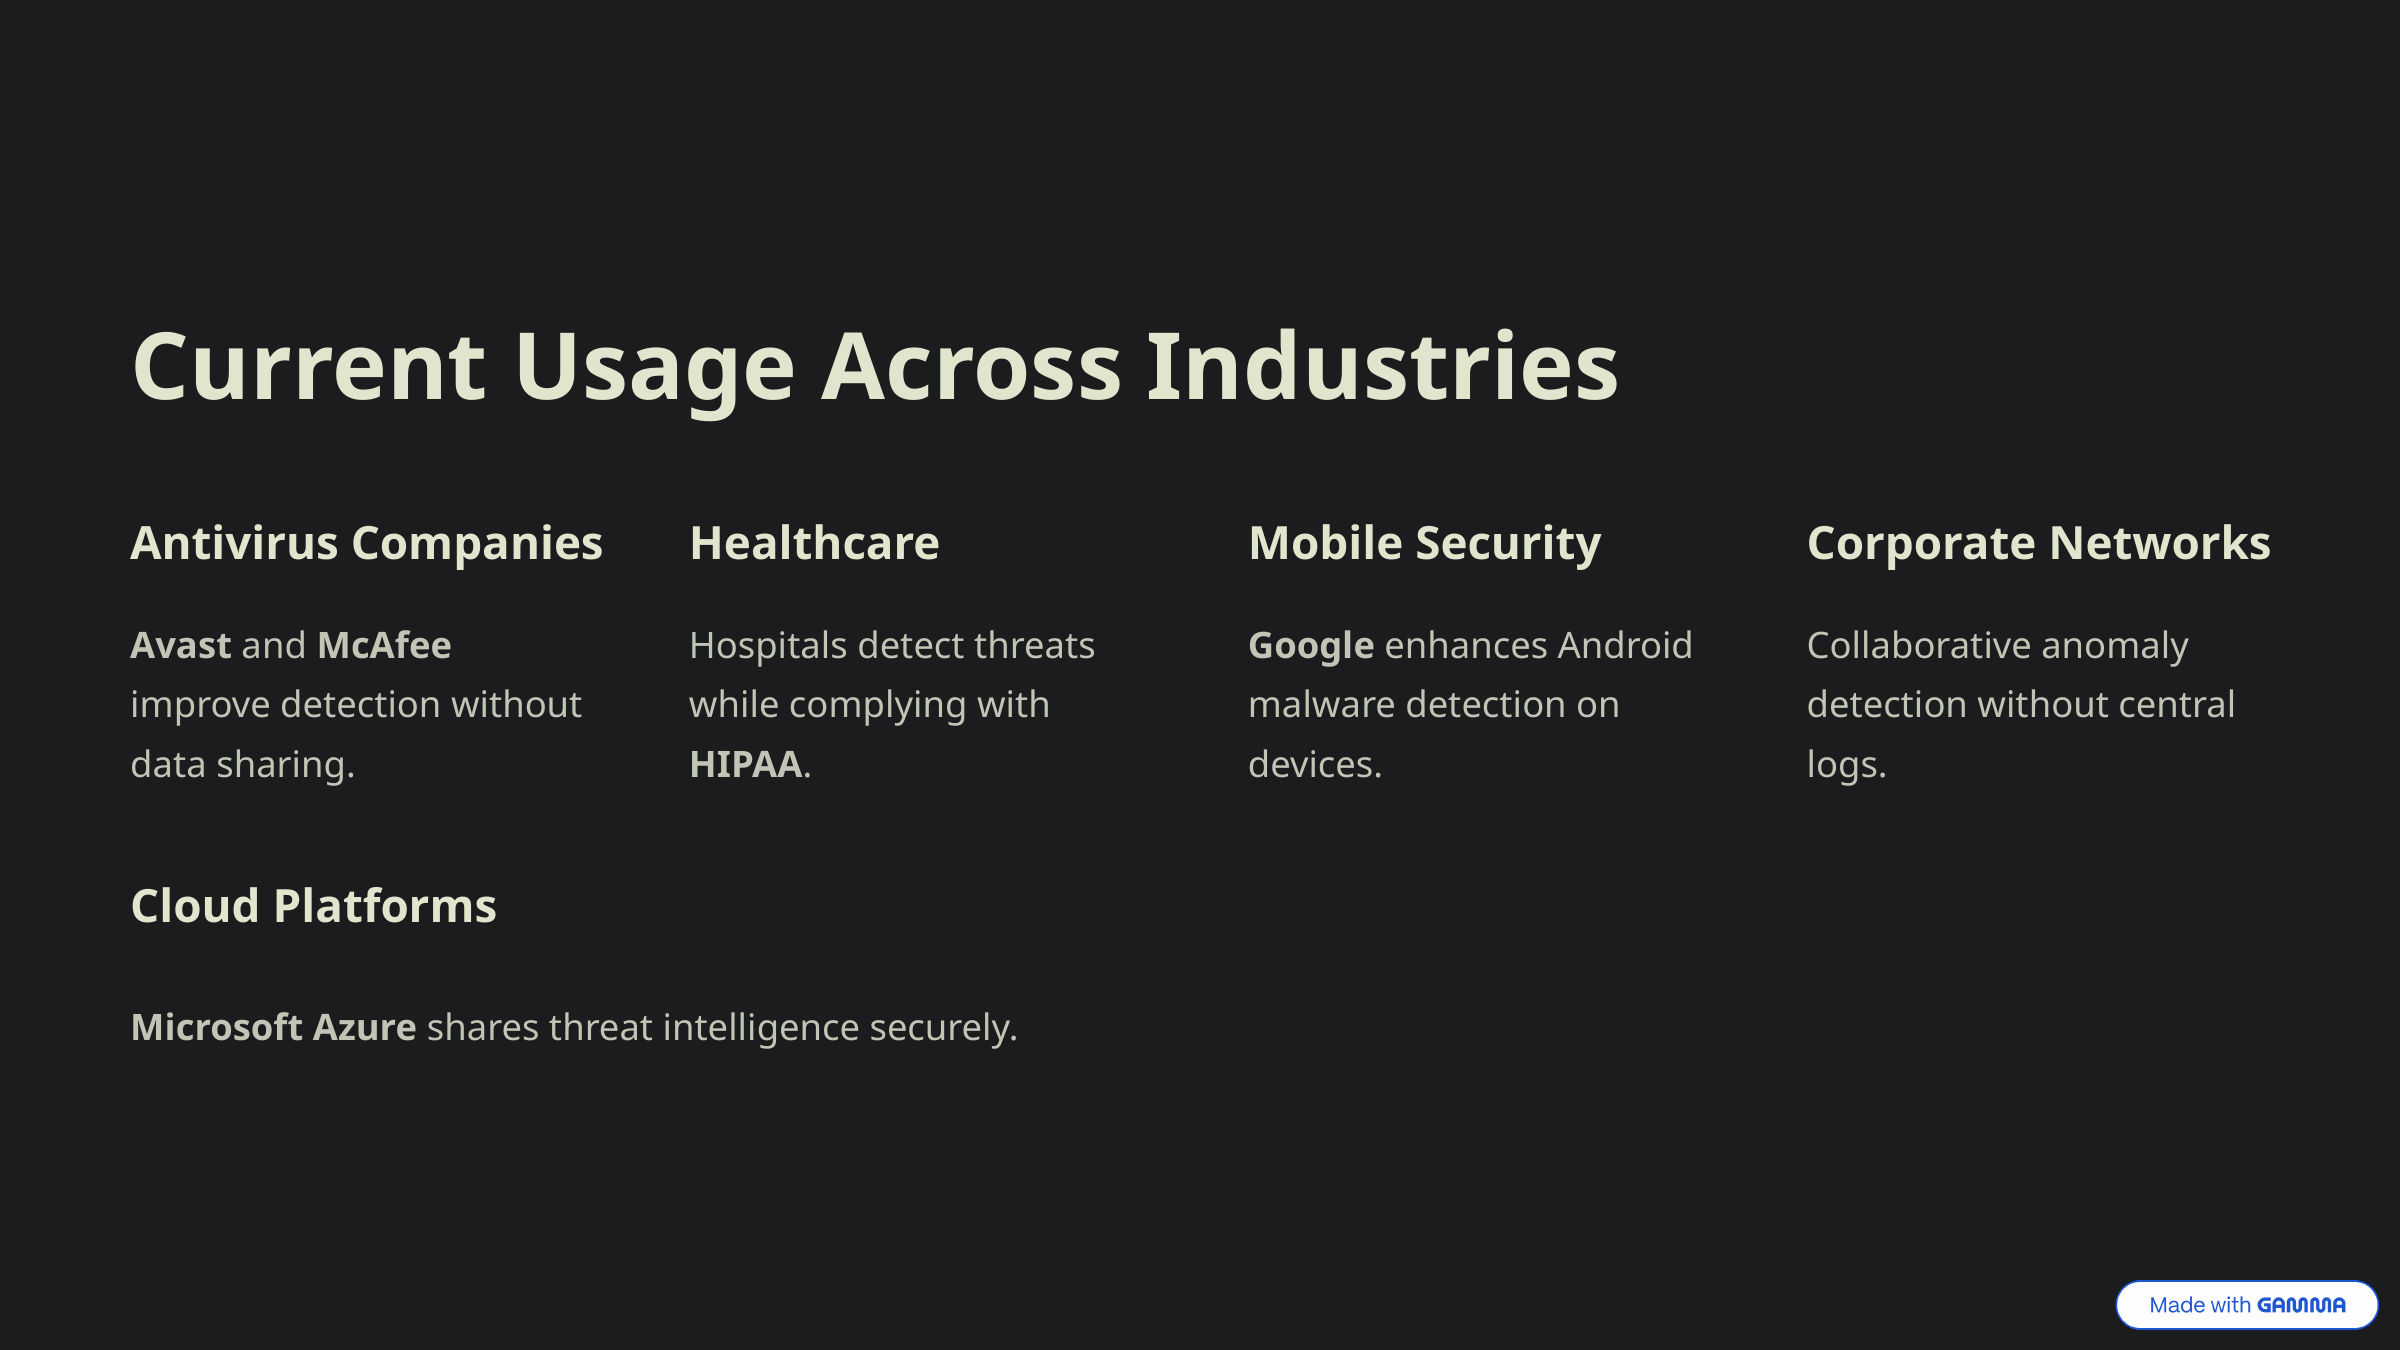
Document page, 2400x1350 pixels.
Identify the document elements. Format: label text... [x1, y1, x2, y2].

text_box Collaborative anomaly detection without central logs. [1806, 606, 2274, 786]
text_box Avast and McAfee improve detection without data sharing. [130, 606, 597, 786]
text_box Mobile Security [1247, 511, 1713, 570]
picture [2106, 1271, 2389, 1339]
text_box Microsoft Azure shares threat intelligence securely. [130, 988, 2270, 1048]
text_box Corporate Networks [1806, 511, 2272, 570]
text_box Current Usage Across Industries [130, 302, 1494, 419]
text_box Antivirus Companies [130, 511, 596, 570]
text_box Google enhances Android malware detection on devices. [1247, 606, 1715, 786]
text_box Cloud Platforms [130, 874, 596, 933]
text_box Hospitals detect threats while complying with HIPAA. [688, 606, 1156, 786]
text_box Healthcare [688, 511, 1155, 570]
